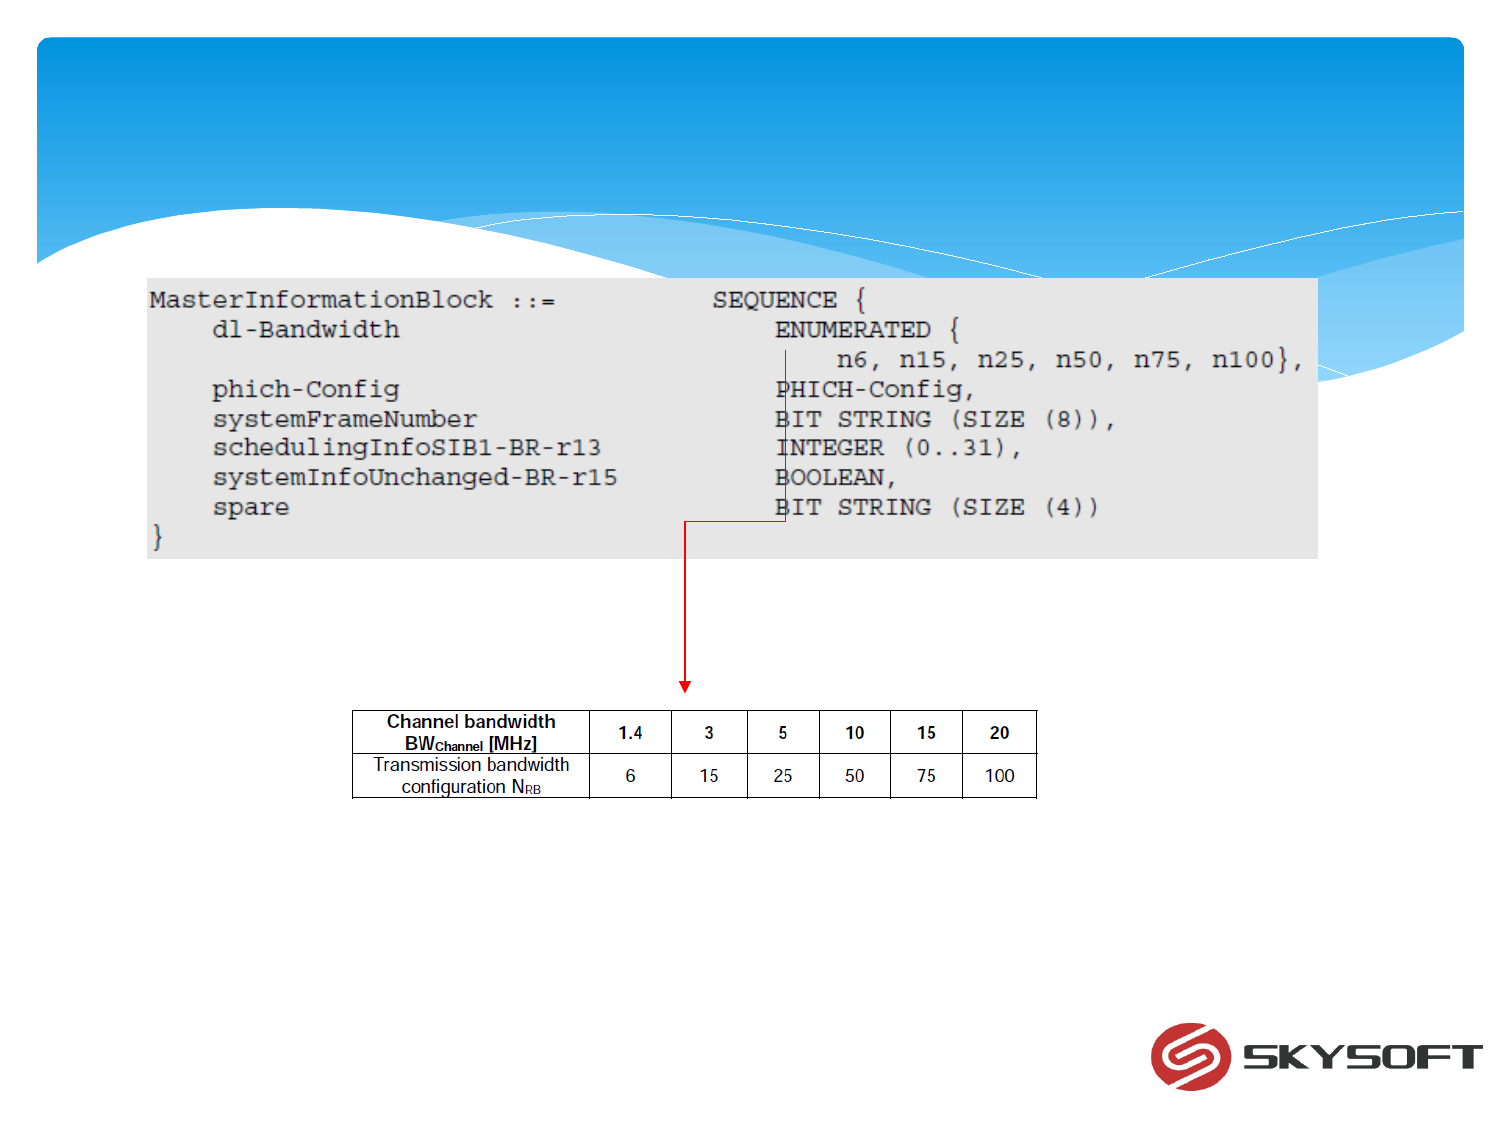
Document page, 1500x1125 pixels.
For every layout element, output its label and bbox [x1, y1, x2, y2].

picture [1145, 1021, 1483, 1092]
picture [348, 703, 1041, 801]
text_box [563, 471, 908, 573]
picture [147, 278, 1319, 559]
